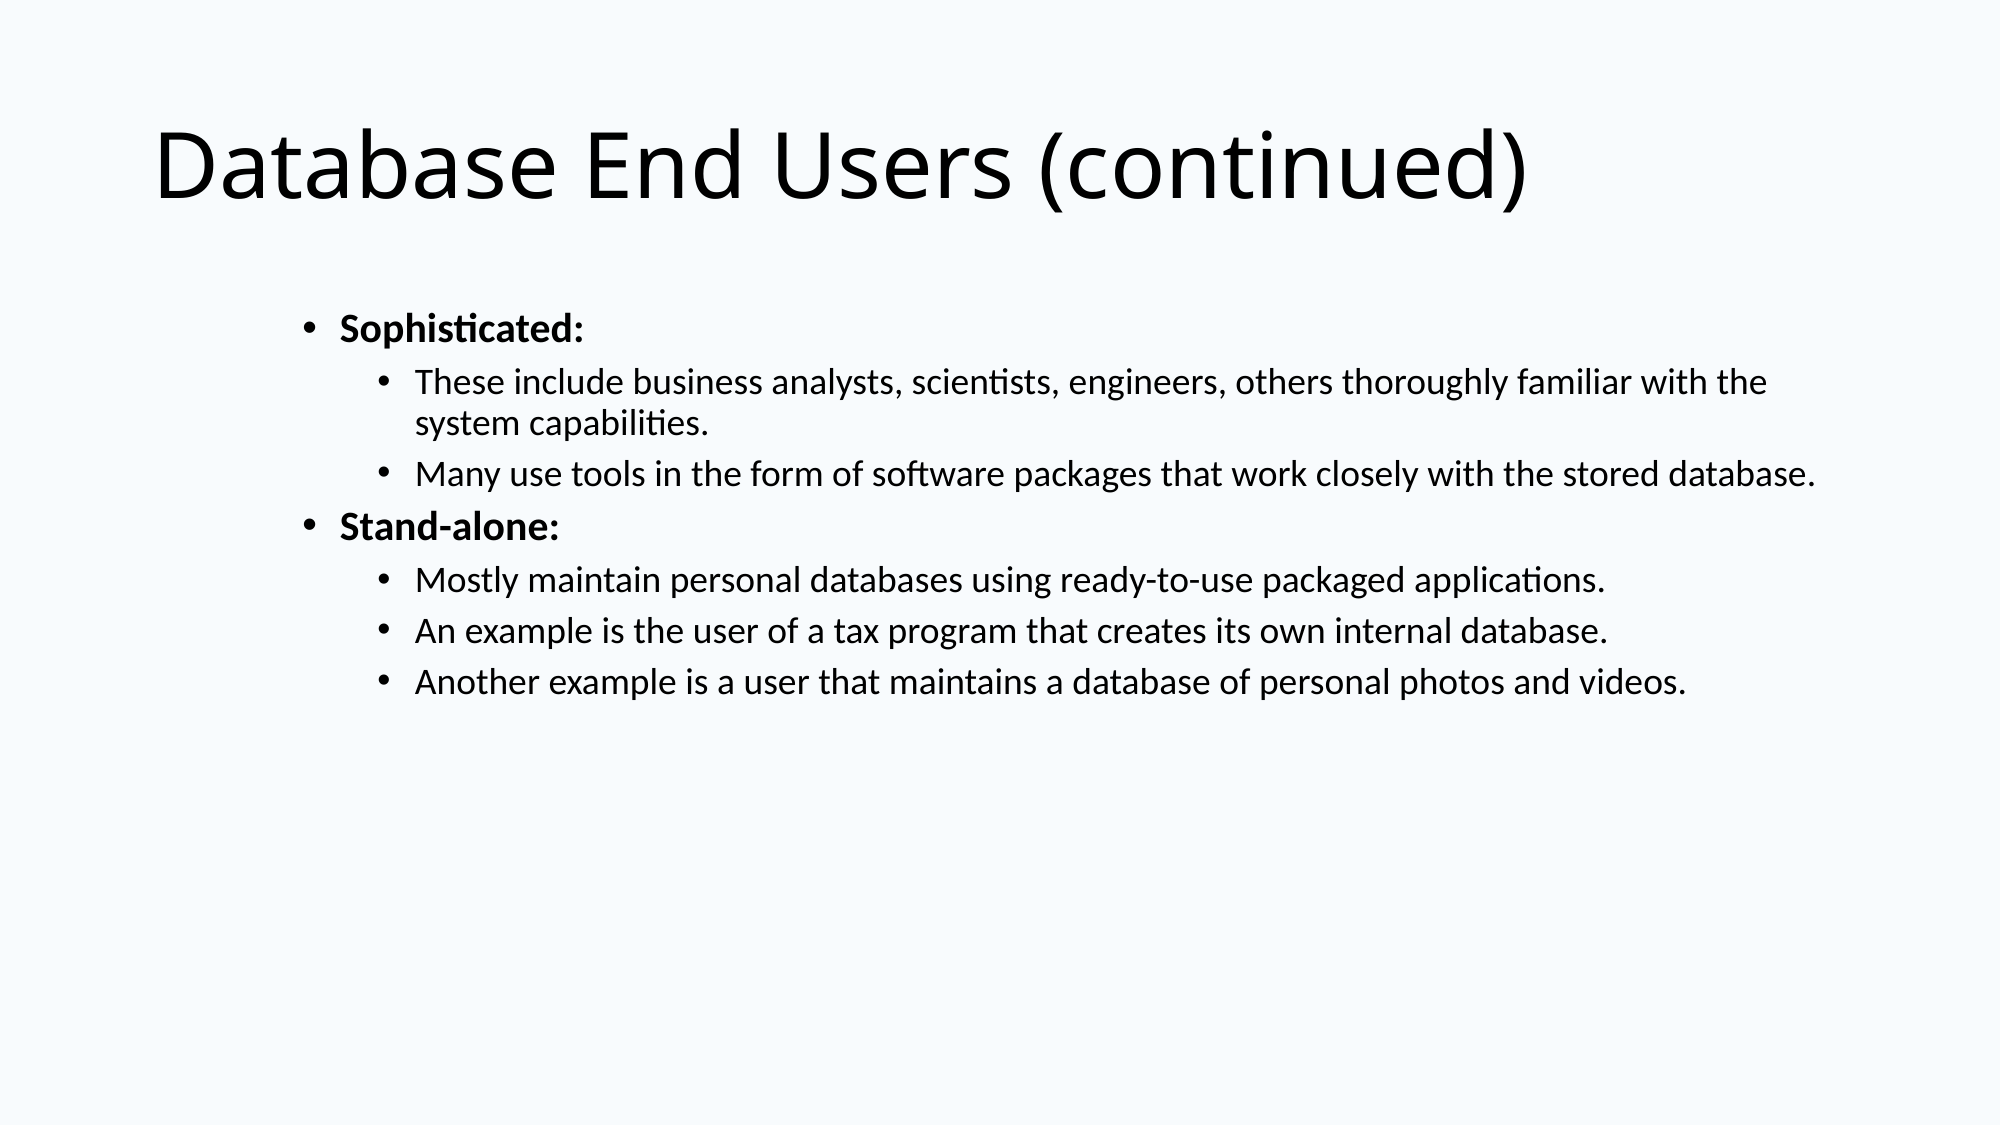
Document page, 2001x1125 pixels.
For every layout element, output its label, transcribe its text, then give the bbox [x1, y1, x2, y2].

list Sophisticated: These include business analysts, scientists, engineers, others thoroughly familiar with the system capabilities. Many use tools in the form of software packages that work closely with the stored database. Stand-alone: Mostly maintain personal databases using ready-to-use packaged applications. An example is the user of a tax program that creates its own internal database. Another example is a user that maintains a database of personal photos and videos. [137, 299, 1863, 1014]
title Database End Users (continued) [137, 59, 1863, 278]
